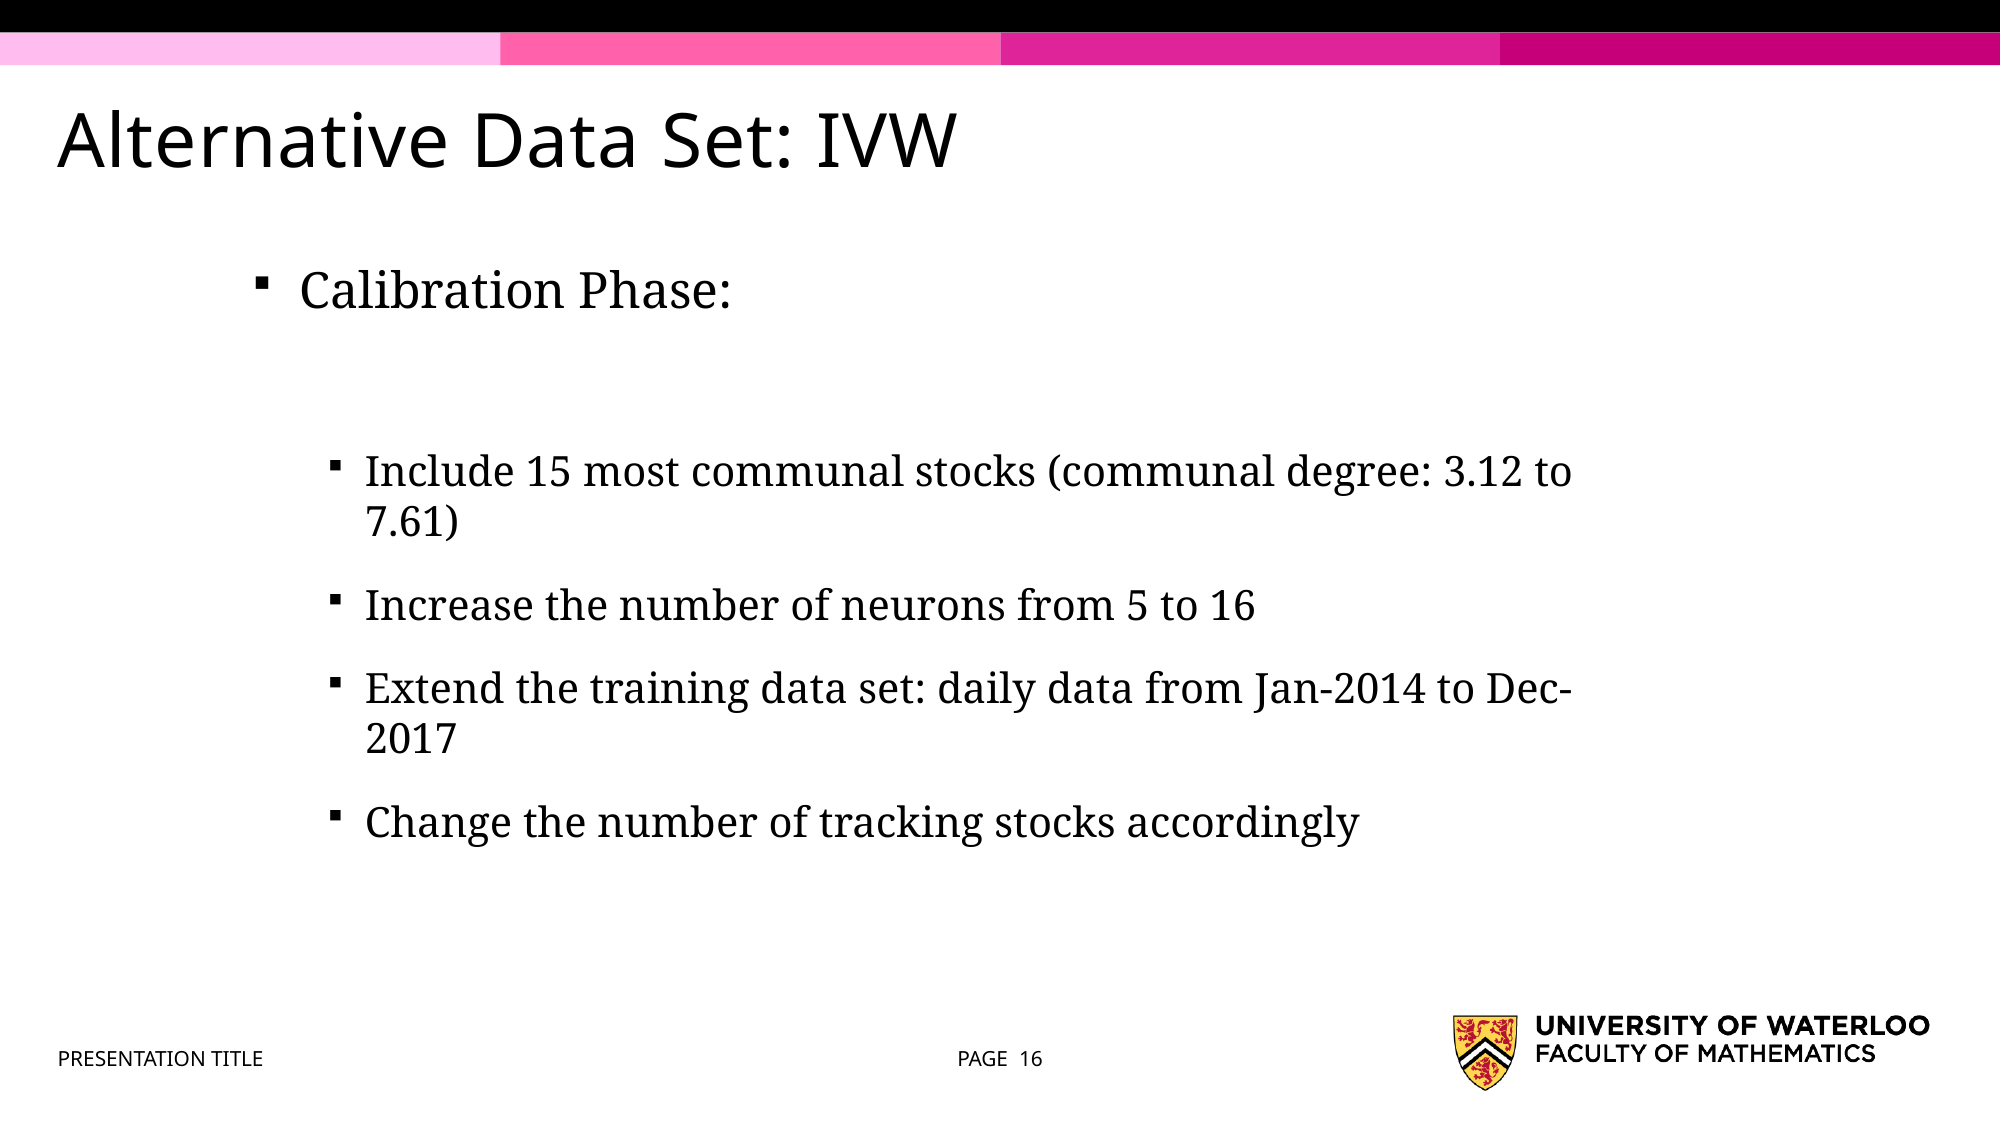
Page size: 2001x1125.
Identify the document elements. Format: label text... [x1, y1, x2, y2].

footer PRESENTATION TITLE [42, 1039, 900, 1081]
slide_number PAGE 16 [916, 1039, 1084, 1081]
picture [1375, 956, 2001, 1125]
list Calibration Phase: Include 15 most communal stocks (communal degree: 3.12 to 7.61) Increase the number of neurons from 5 to 16 Extend the training data set: daily data from Jan-2014 to Dec-2017 Change the number of tracking stocks accordingly [237, 250, 1666, 958]
title Alternative Data Set: IVW [42, 71, 1941, 219]
